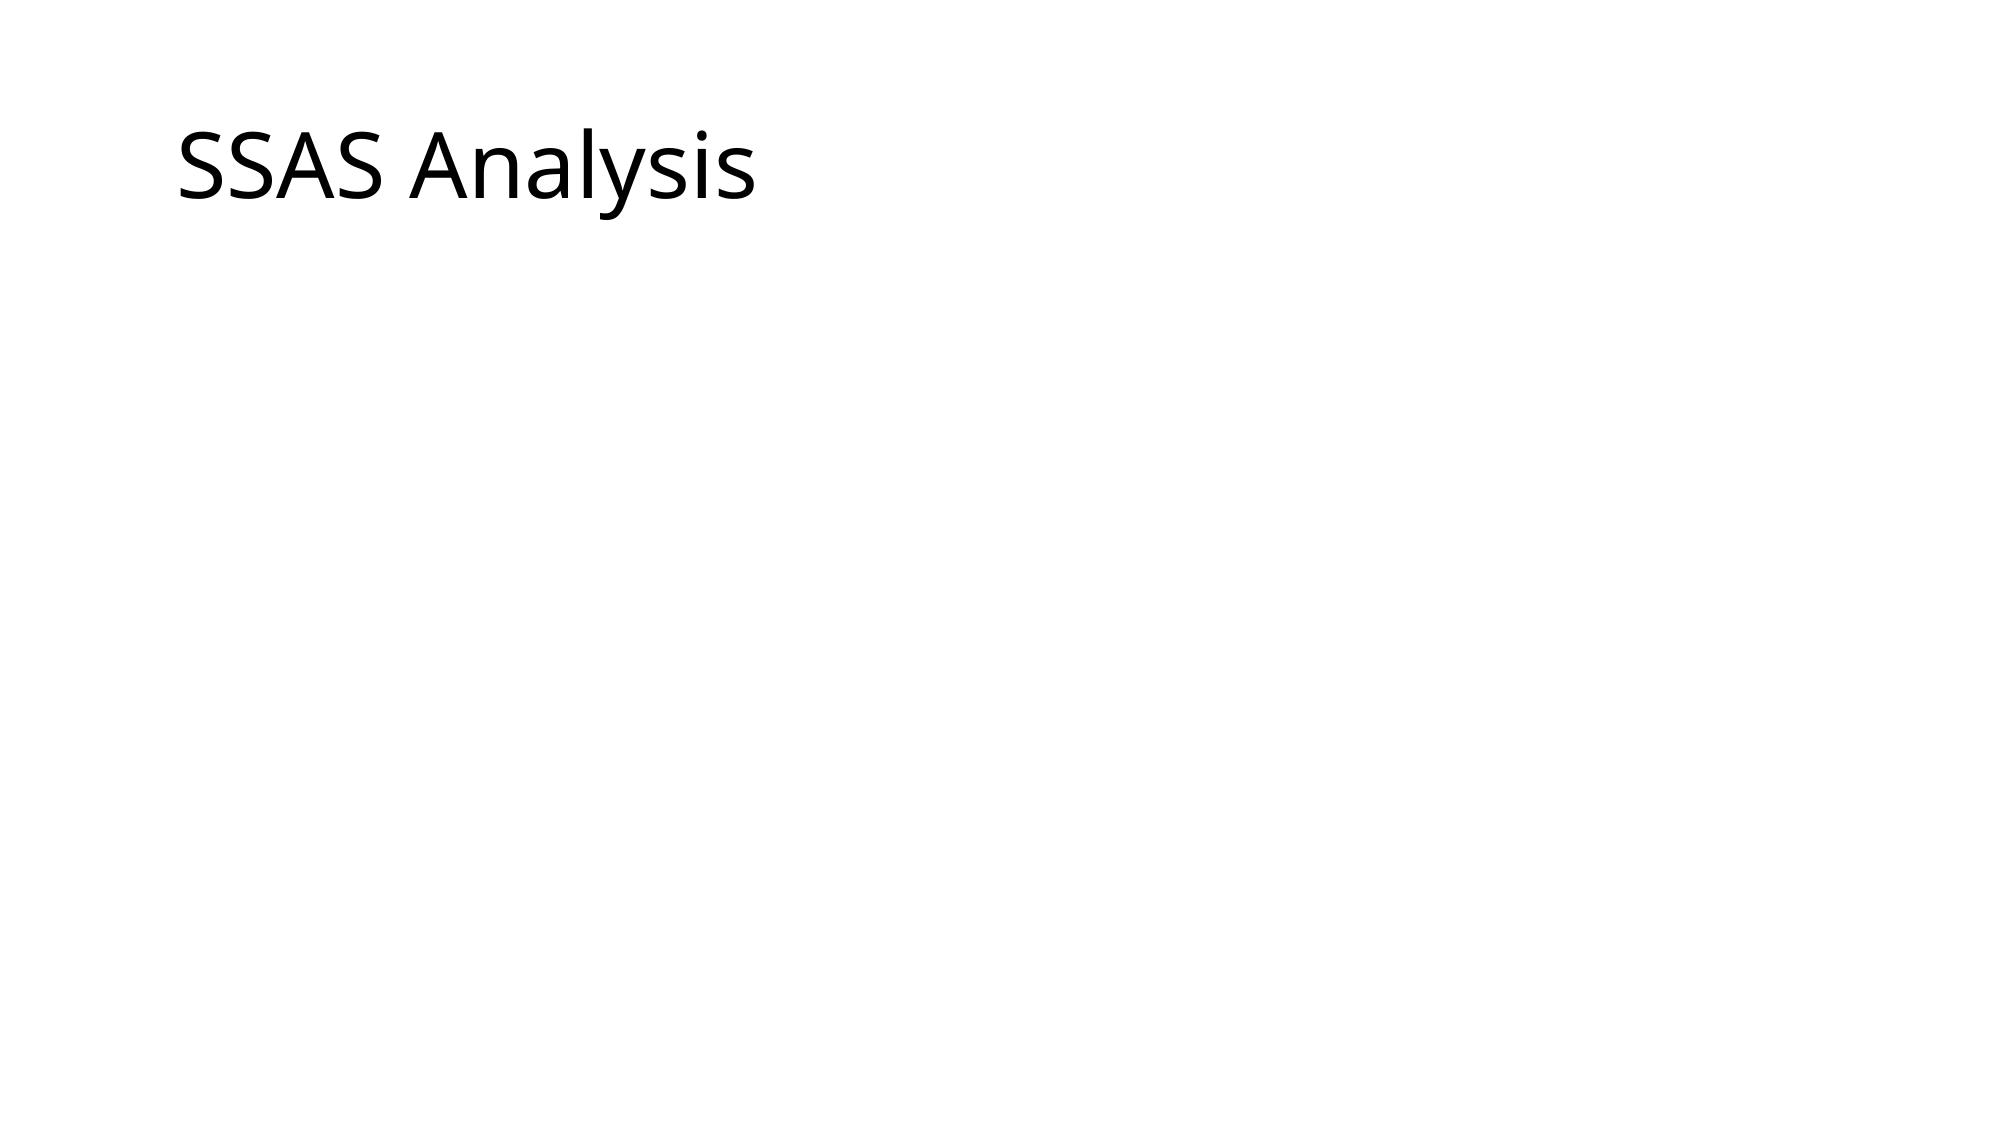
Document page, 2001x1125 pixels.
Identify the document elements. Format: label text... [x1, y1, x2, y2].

title SSAS Analysis [137, 59, 1863, 278]
